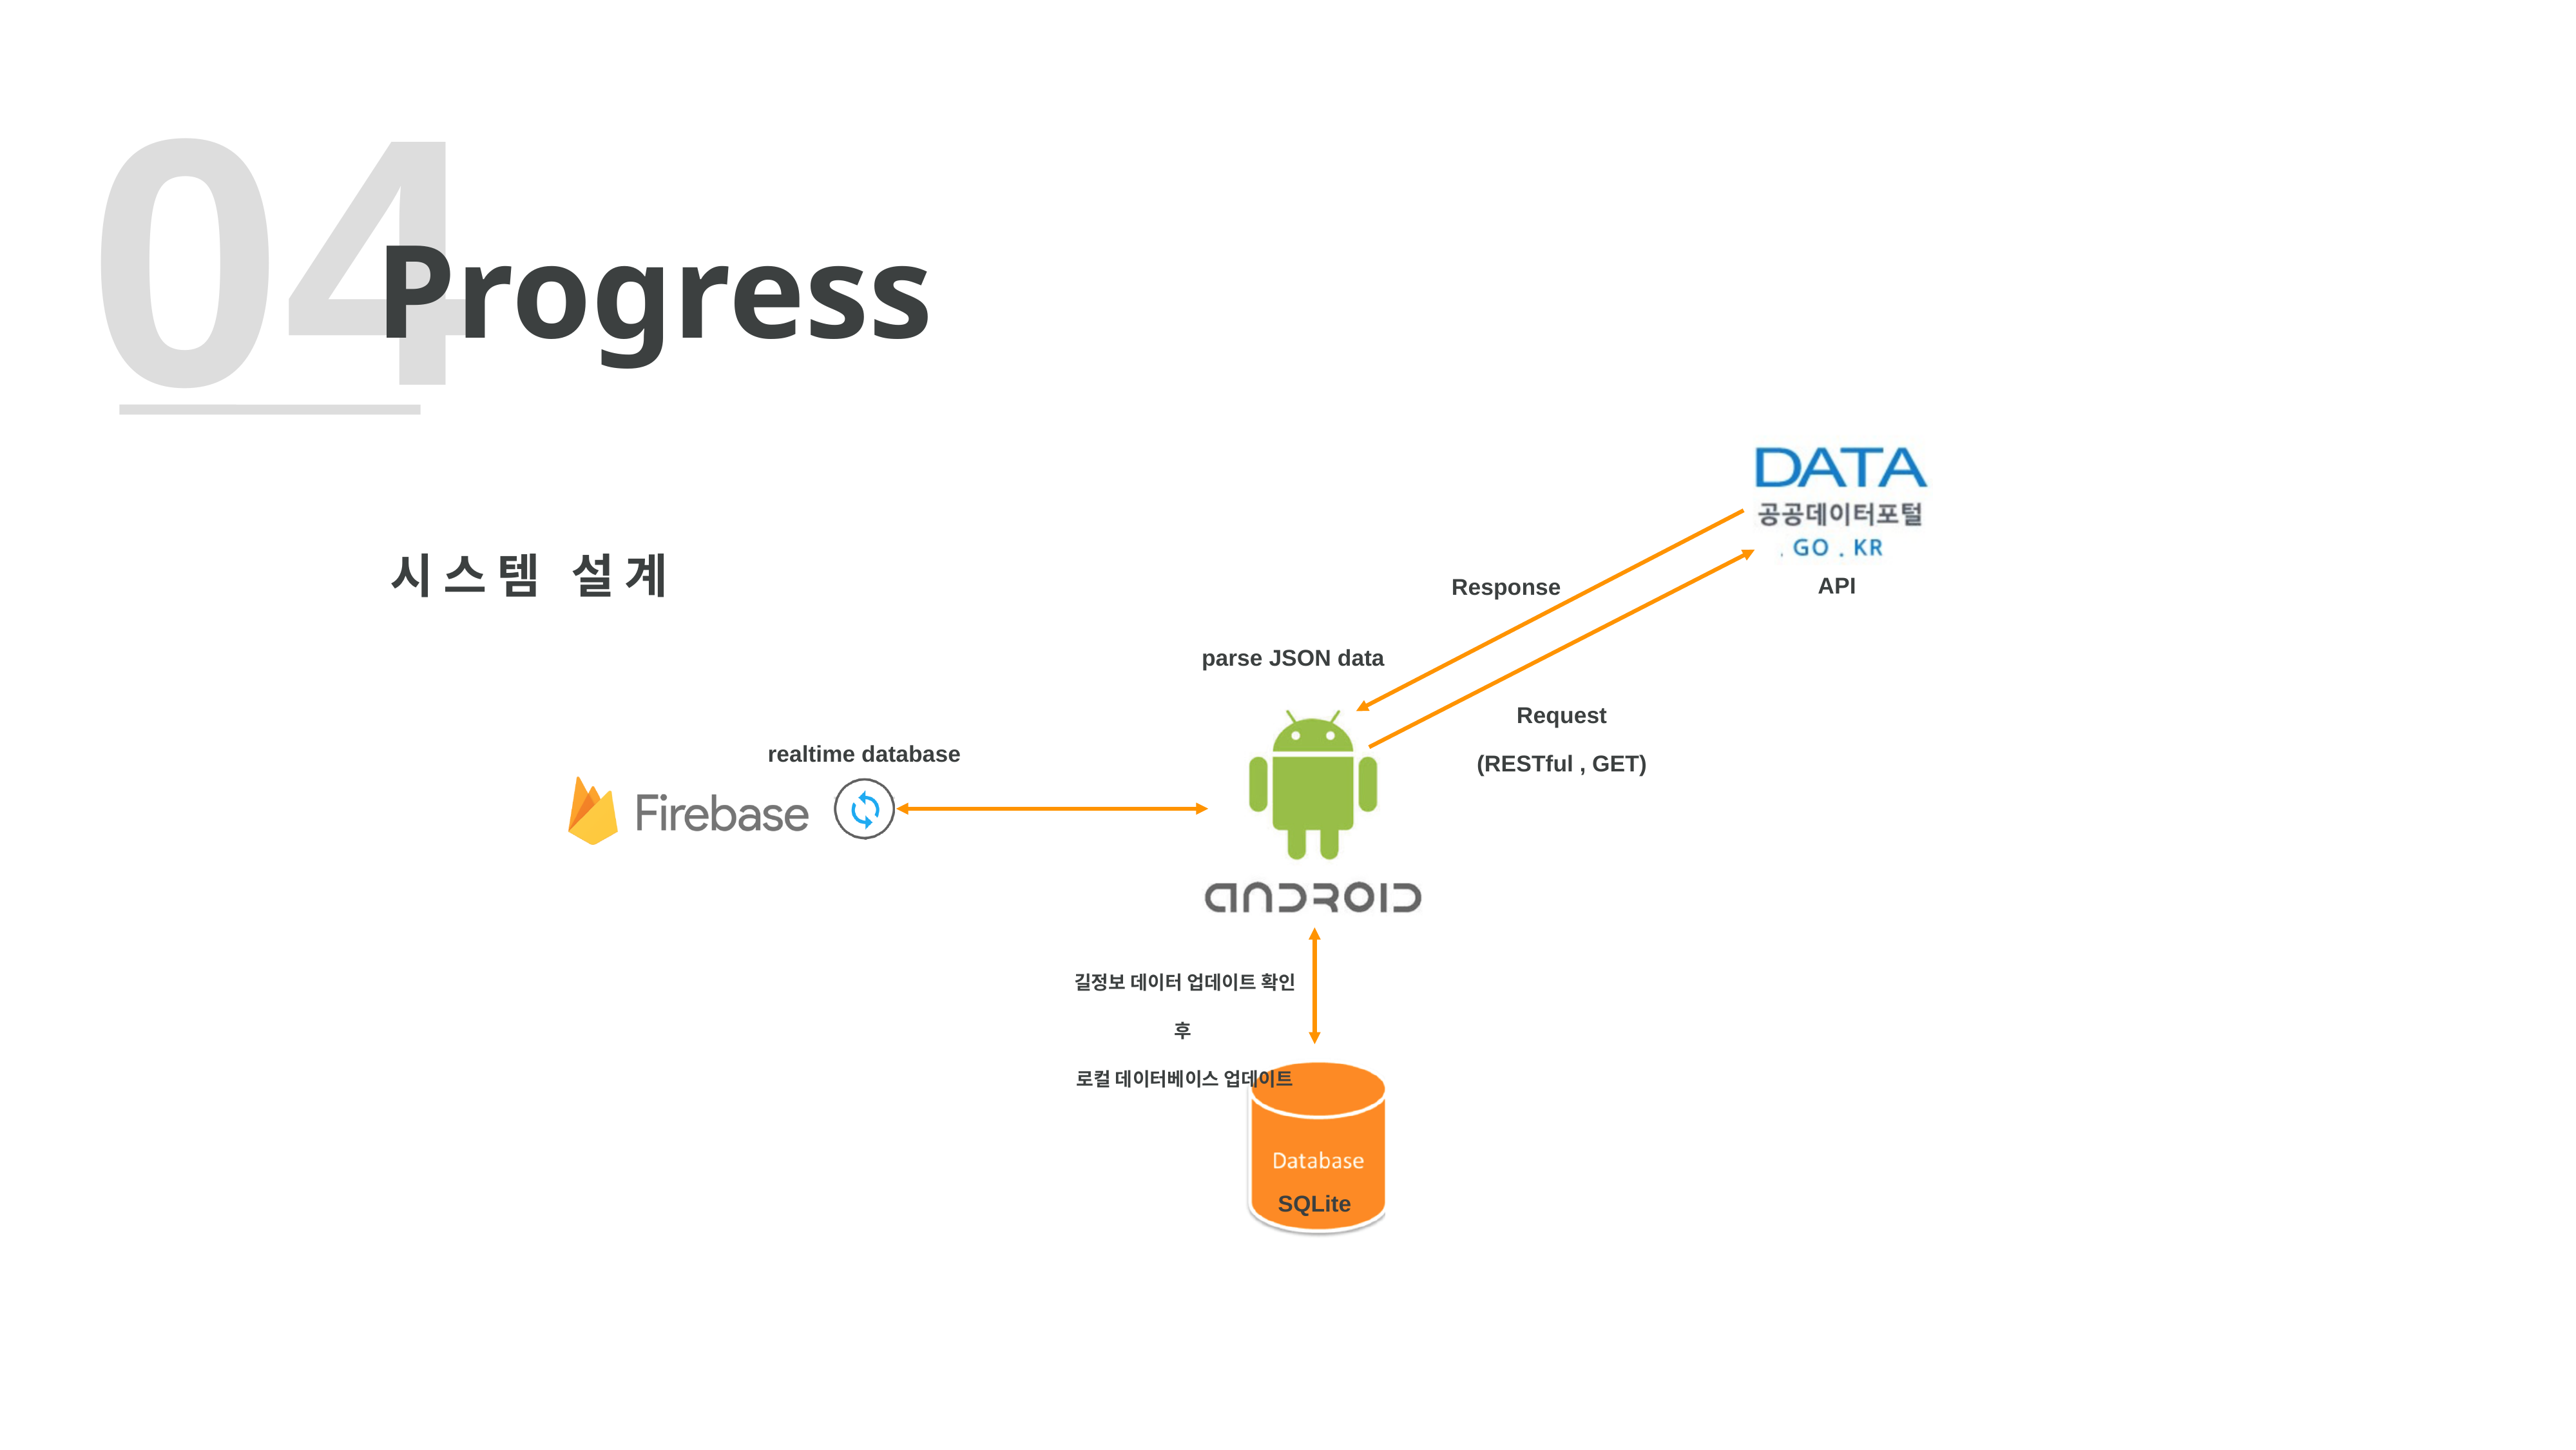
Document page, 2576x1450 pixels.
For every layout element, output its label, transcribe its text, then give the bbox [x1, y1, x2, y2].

text_box API [1775, 583, 1899, 673]
text_box 시스템 설계 [385, 541, 559, 608]
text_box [82, 27, 1531, 462]
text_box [559, 510, 1755, 1239]
picture [1740, 411, 1934, 583]
